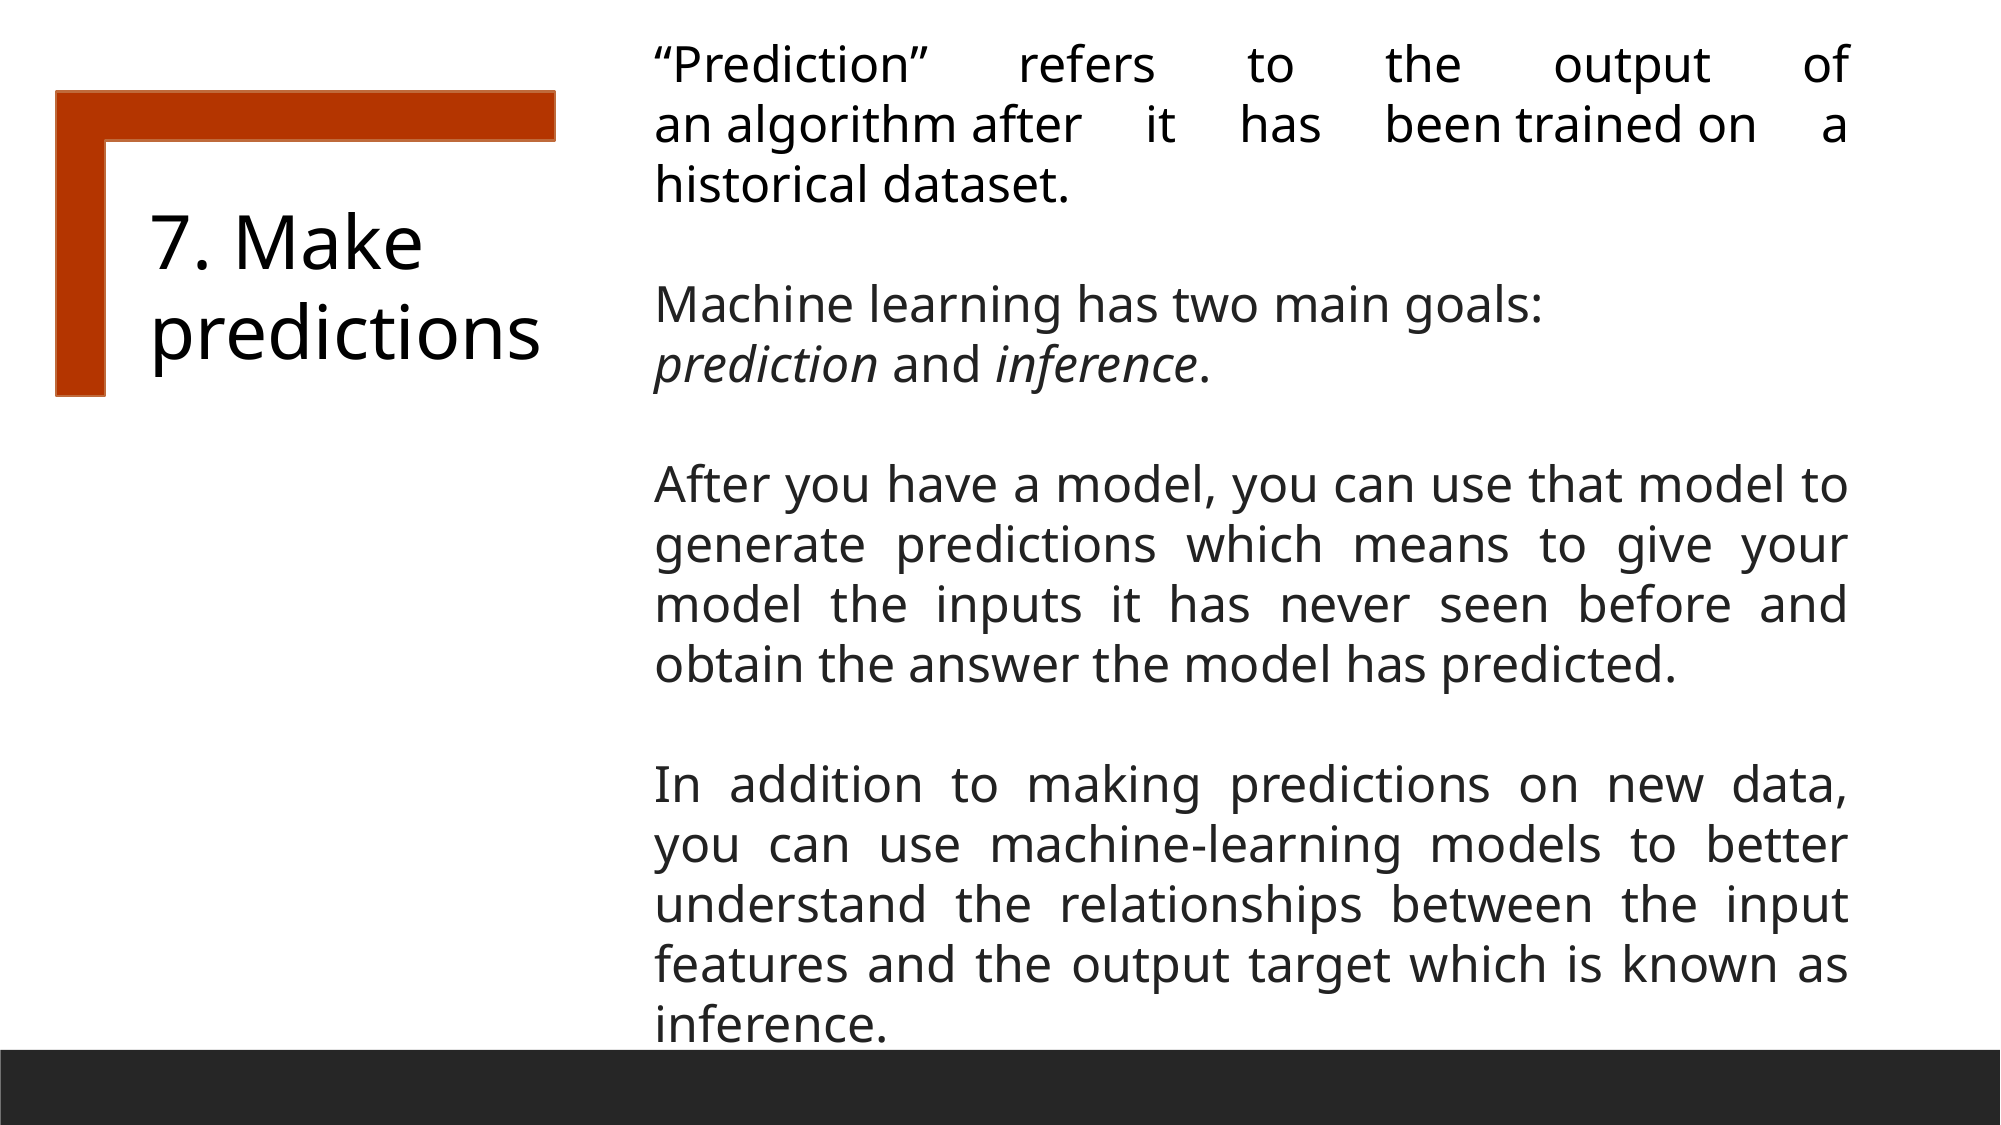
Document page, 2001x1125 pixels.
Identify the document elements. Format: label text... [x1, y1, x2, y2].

text_box “Prediction” refers to the output of an algorithm after it has been trained on a historical dataset. Machine learning has two main goals: prediction and inference. After you have a model, you can use that model to generate predictions which means to give your model the inputs it has never seen before and obtain the answer the model has predicted. In addition to making predictions on new data, you can use machine-learning models to better understand the relationships between the input features and the output target which is known as inference. [640, 24, 1865, 1120]
text_box [55, 90, 556, 397]
text_box 7. Make predictions [135, 187, 635, 382]
